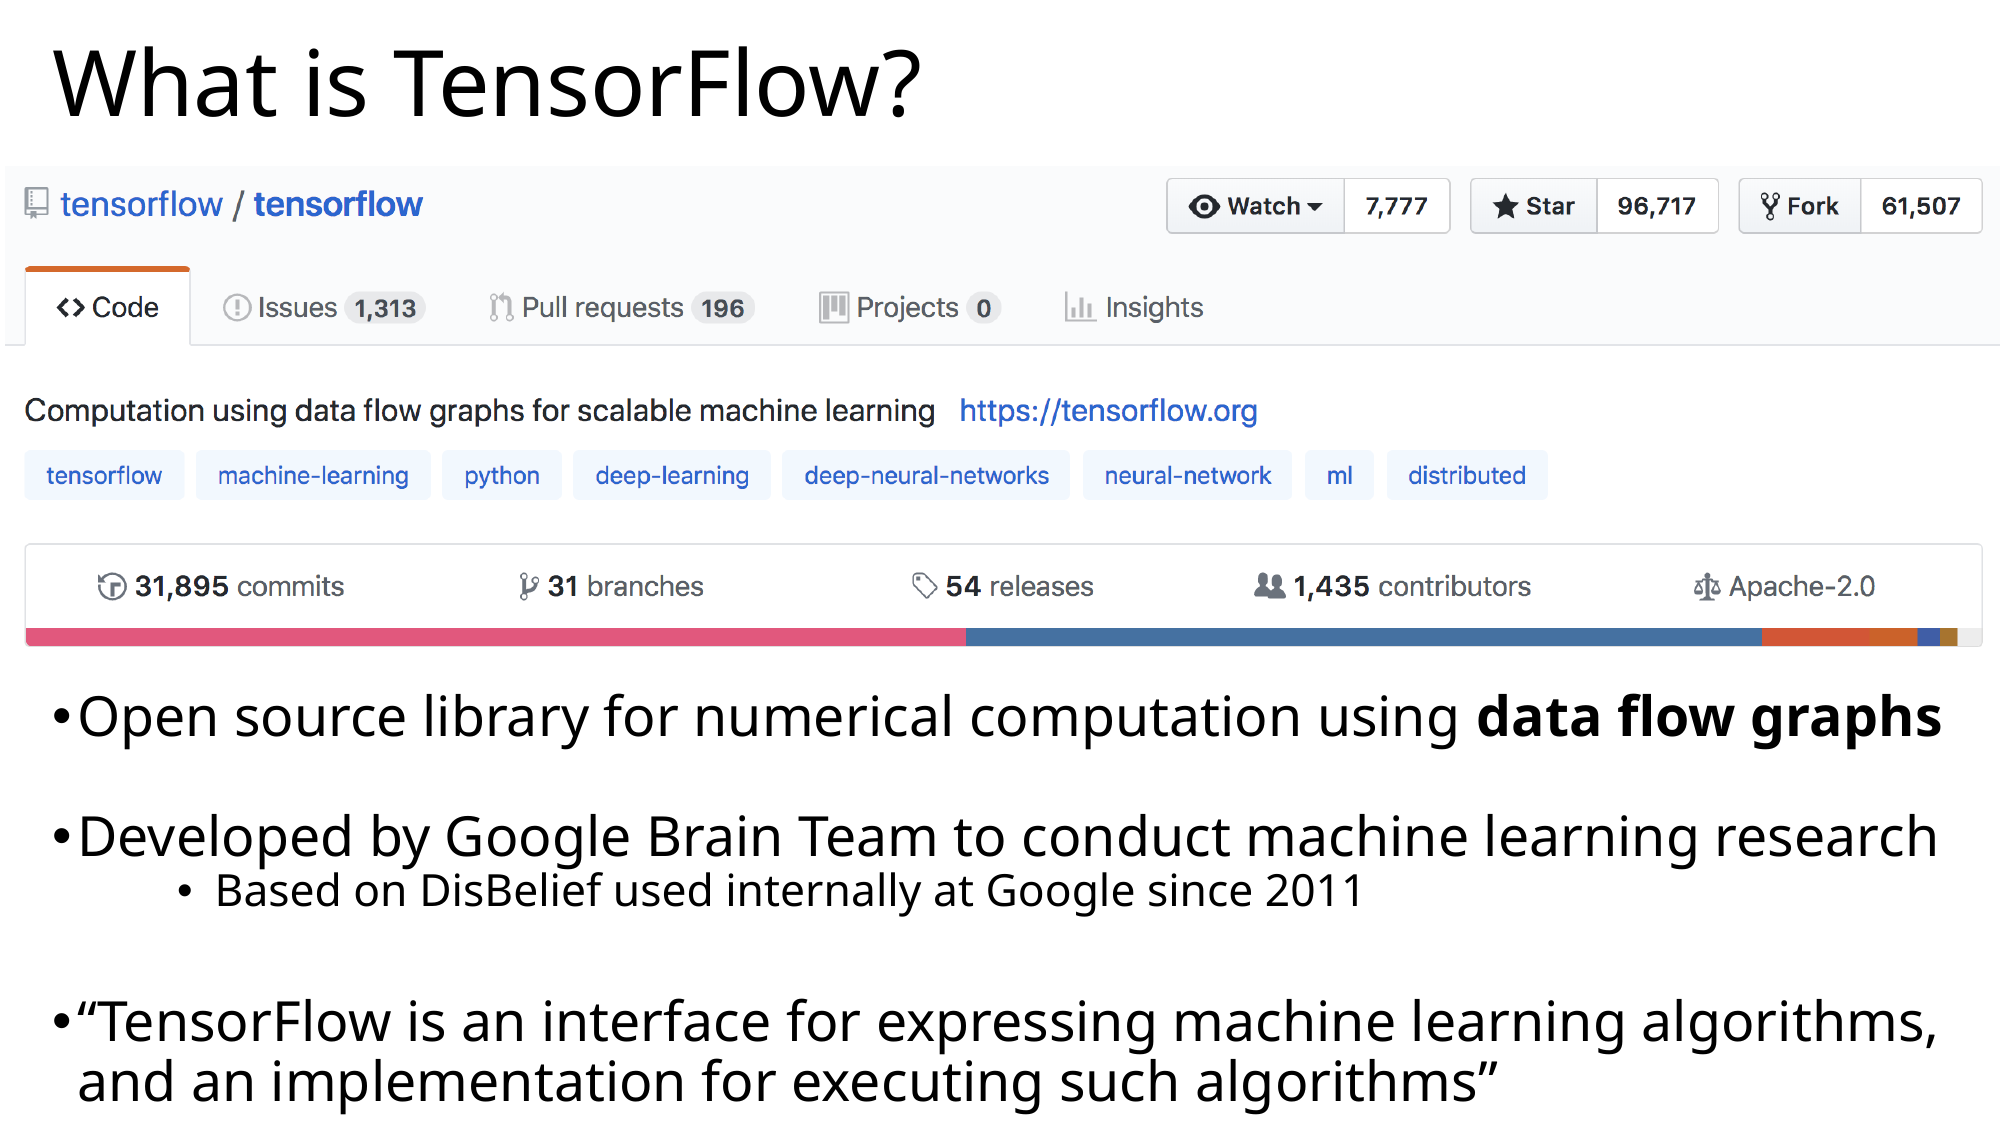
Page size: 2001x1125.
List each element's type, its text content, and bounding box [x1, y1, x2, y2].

list Open source library for numerical computation using data flow graphs Developed by Google Brain Team to conduct machine learning research Based on DisBelief used internally at Google since 2011 “TensorFlow is an interface for expressing machine learning algorithms, and an implementation for executing such algorithms” [37, 681, 1973, 1125]
picture [4, 166, 2000, 647]
title What is TensorFlow? [37, 0, 1973, 166]
